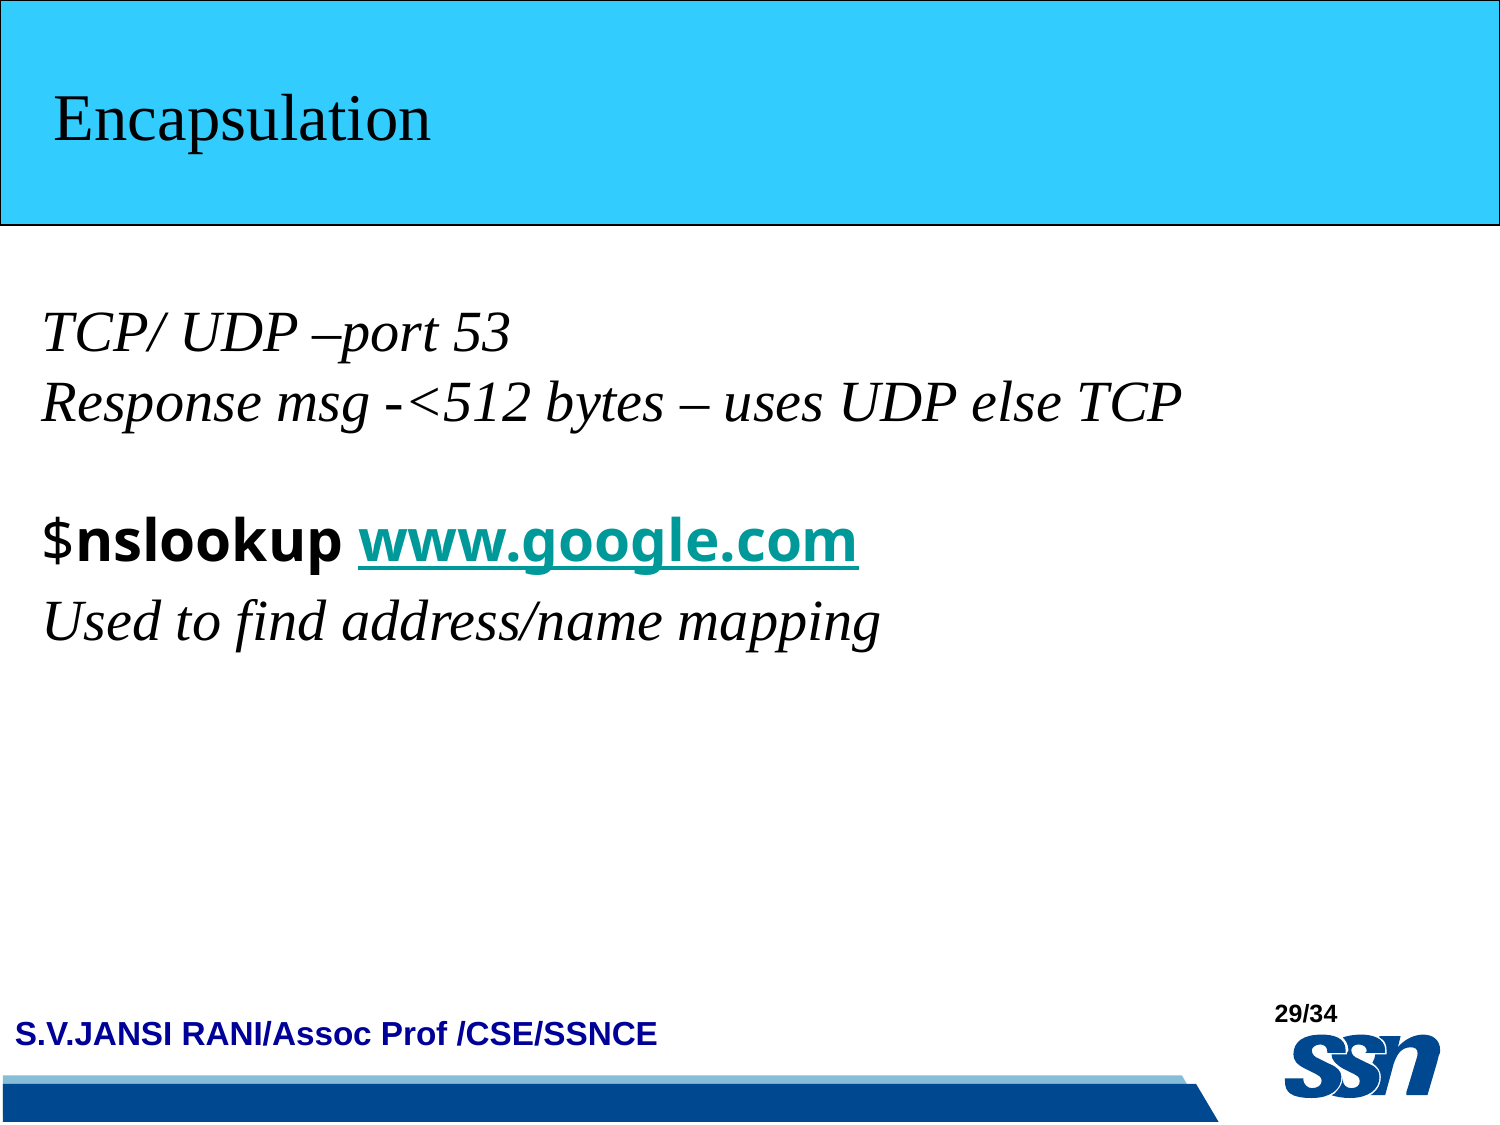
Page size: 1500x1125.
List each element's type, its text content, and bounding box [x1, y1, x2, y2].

text_box [0, 0, 1500, 225]
text_box TCP/ UDP –port 53 Response msg -<512 bytes – uses UDP else TCP $nslookup www.google.com Used to find address/name mapping [27, 285, 1377, 660]
text_box [1349, 1050, 1381, 1111]
text_box Encapsulation [38, 66, 448, 162]
